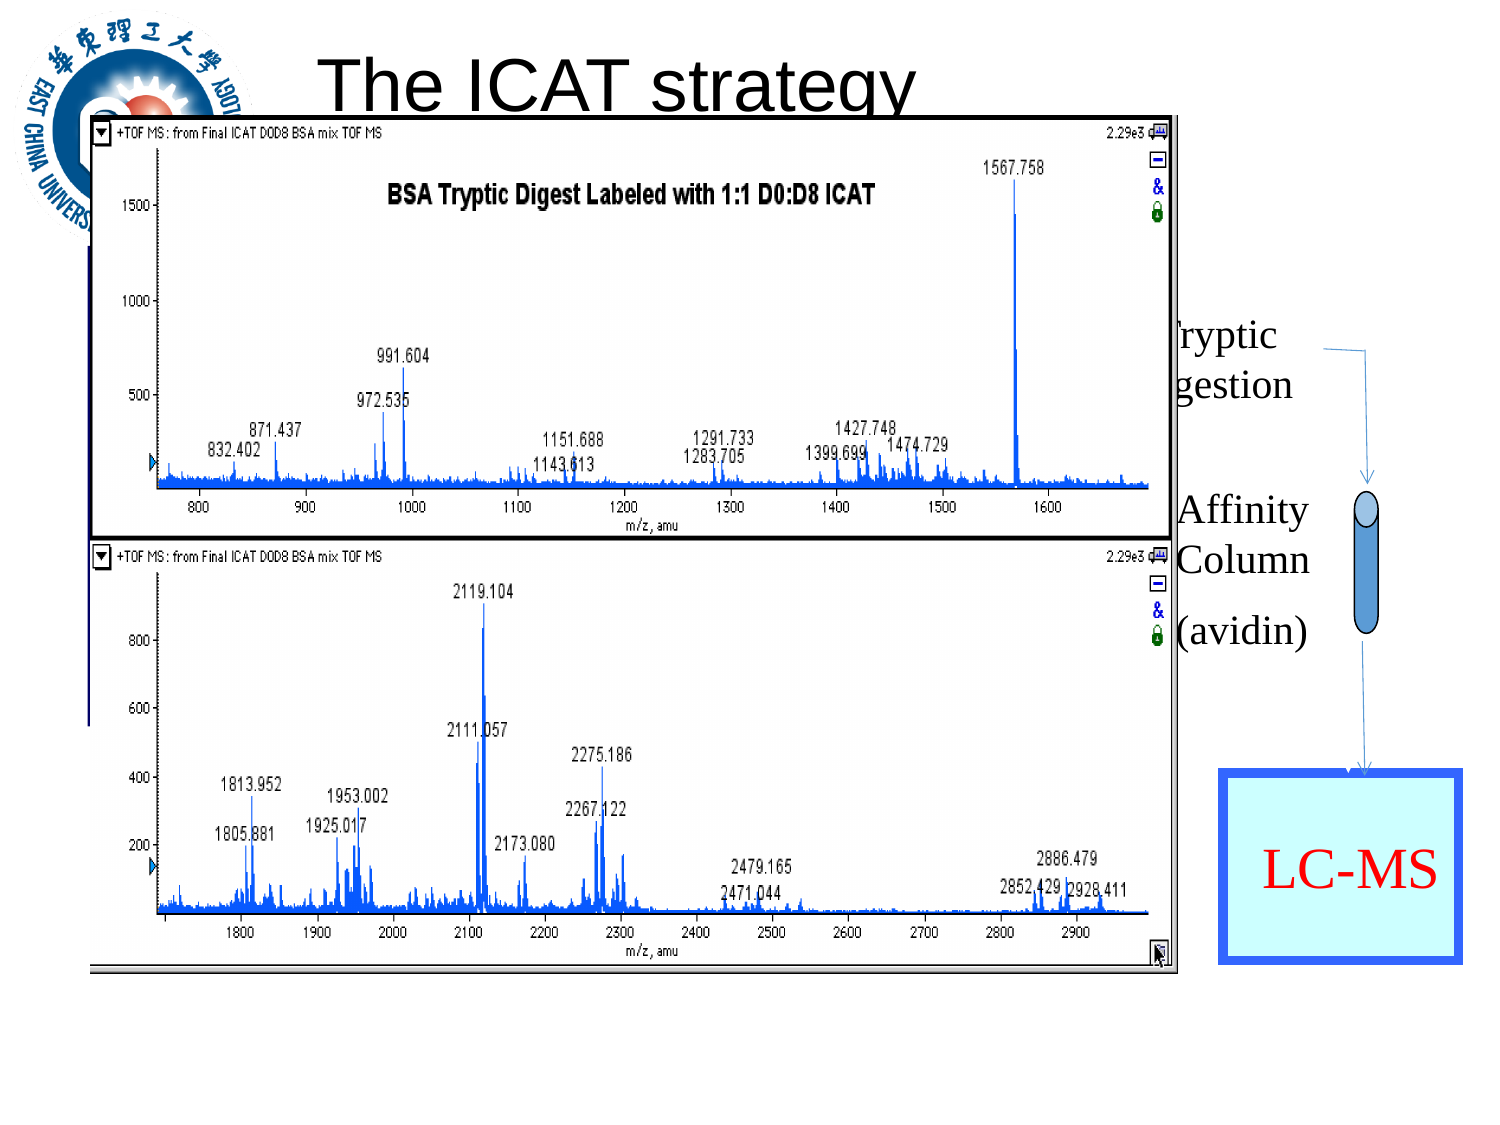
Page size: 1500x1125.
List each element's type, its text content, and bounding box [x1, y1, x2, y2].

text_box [1364, 349, 1368, 485]
picture [13, 9, 254, 250]
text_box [90, 115, 1244, 1125]
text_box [1244, 245, 1374, 773]
title The ICAT strategy [301, 31, 1193, 115]
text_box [1374, 497, 1379, 521]
text_box [1374, 496, 1379, 629]
text_box LC-MS [1247, 822, 1485, 908]
text_box [1244, 772, 1459, 961]
